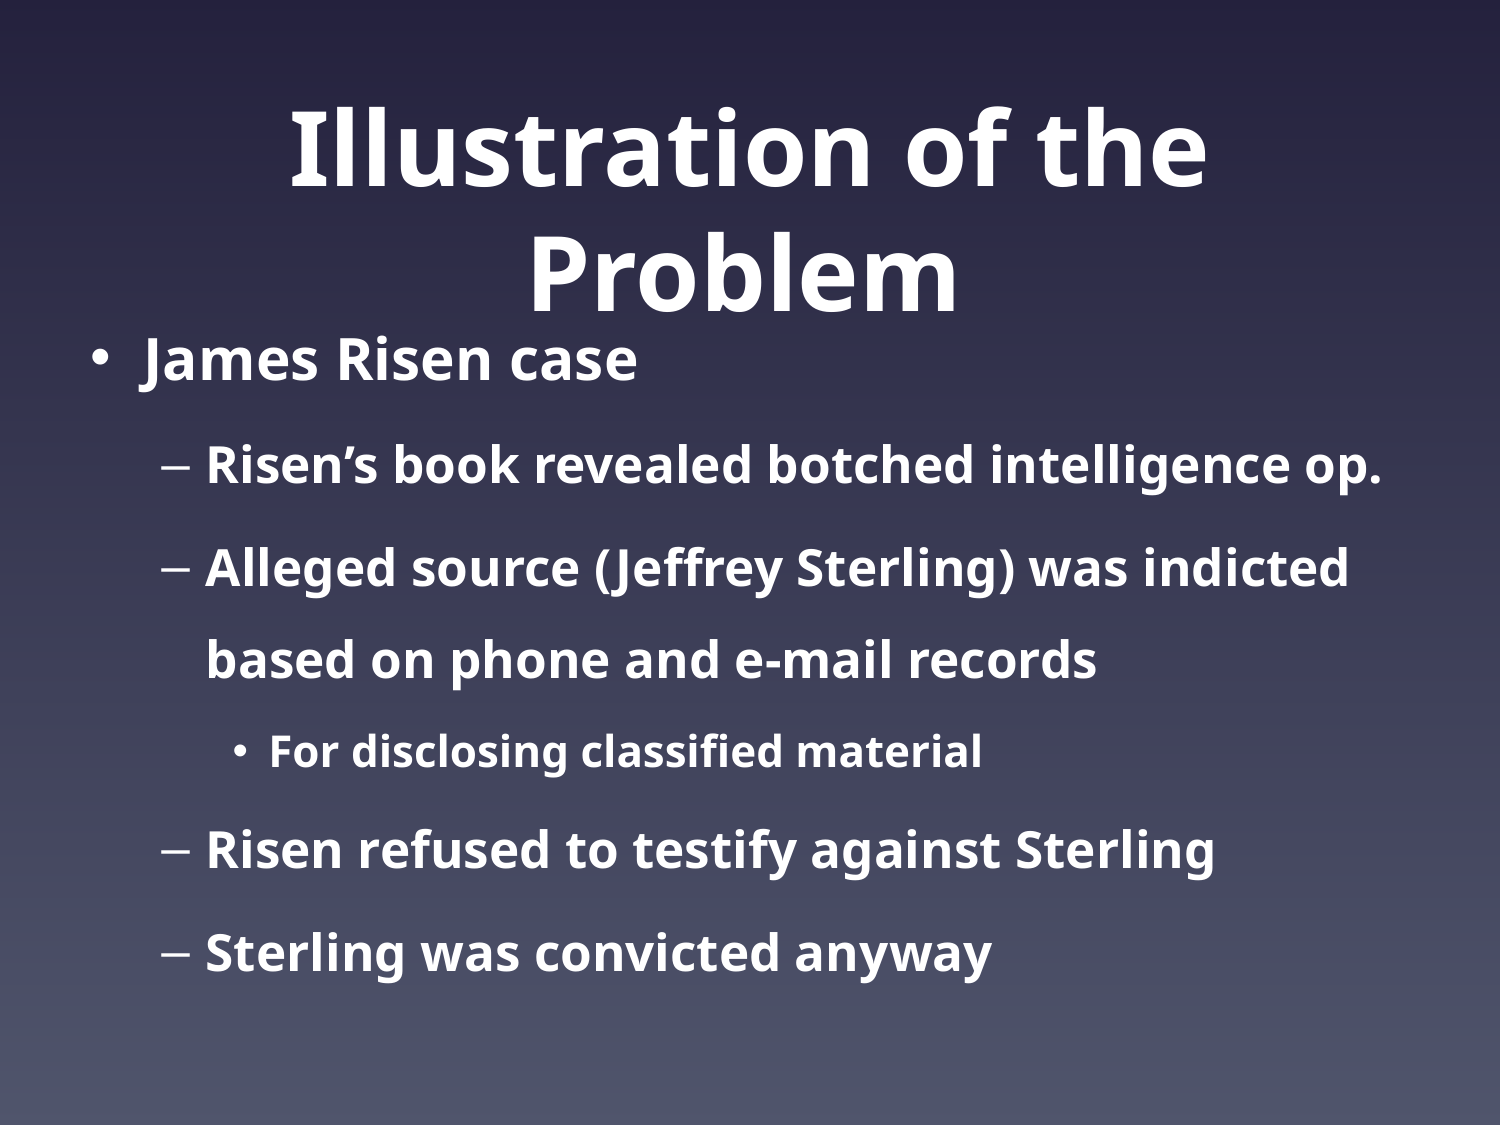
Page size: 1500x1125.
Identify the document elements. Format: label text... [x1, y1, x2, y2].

title Illustration of the Problem [75, 75, 1425, 262]
list James Risen case Risen’s book revealed botched intelligence op. Alleged source (Jeffrey Sterling) was indicted based on phone and e-mail records For disclosing classified material Risen refused to testify against Sterling Sterling was convicted anyway [75, 262, 1425, 1005]
